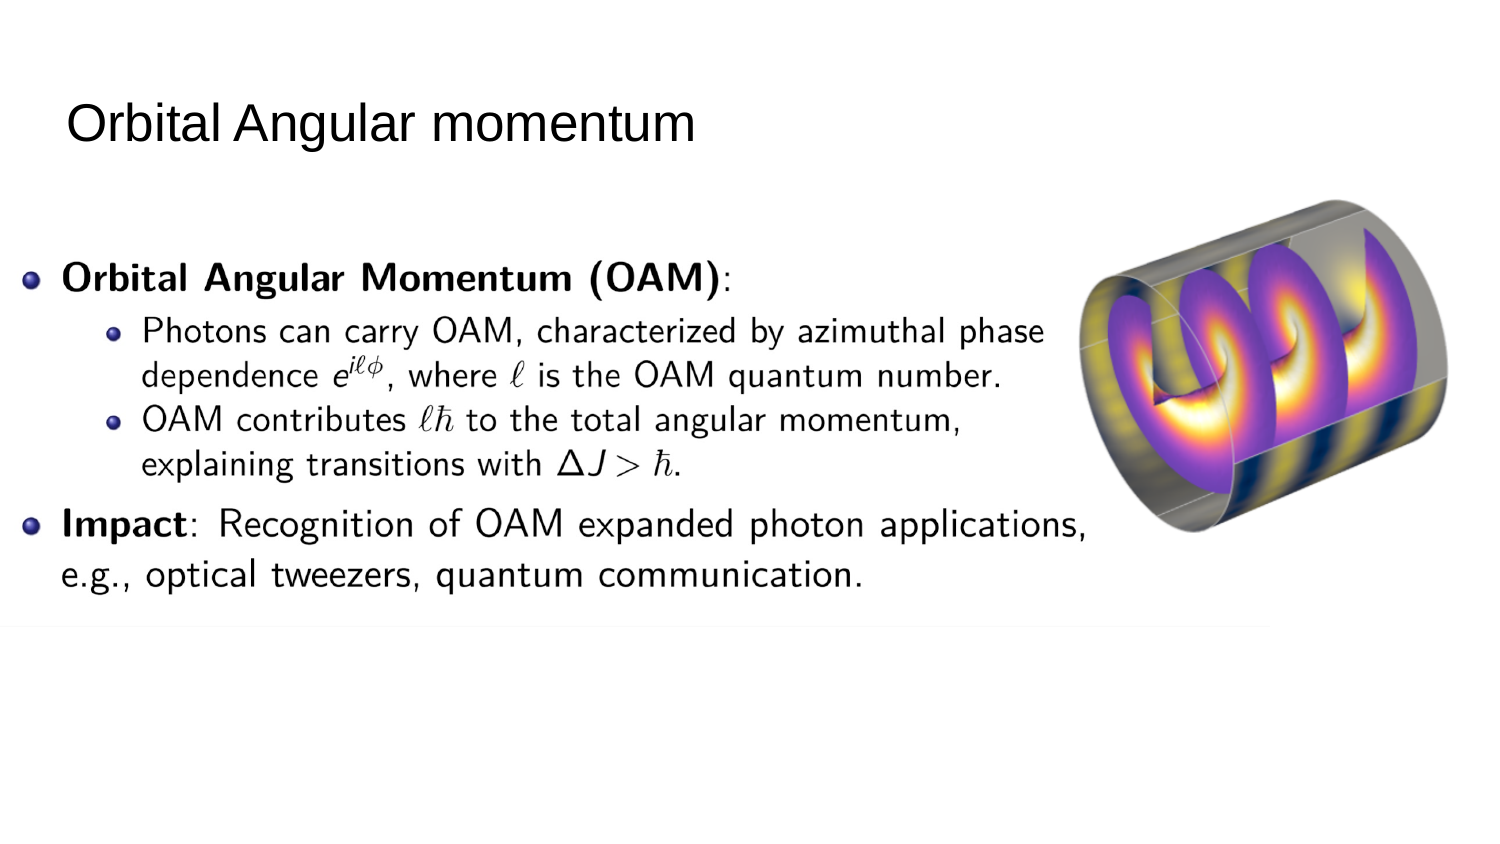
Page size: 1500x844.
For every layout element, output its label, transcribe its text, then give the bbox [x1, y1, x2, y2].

title Orbital Angular momentum [51, 72, 1449, 167]
picture [0, 199, 1450, 627]
